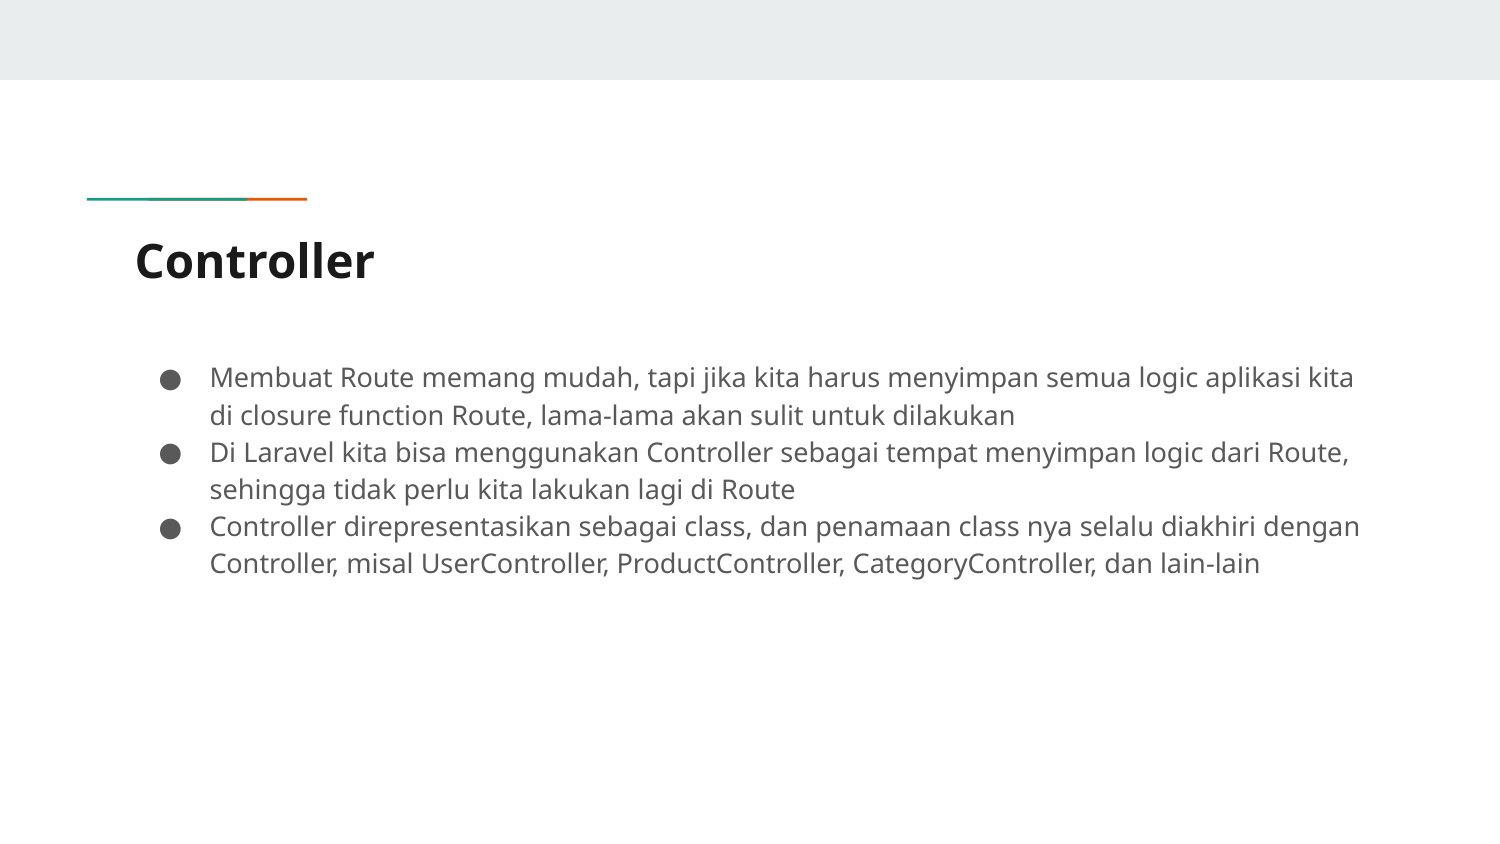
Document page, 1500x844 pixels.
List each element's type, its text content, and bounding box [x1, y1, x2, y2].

list Membuat Route memang mudah, tapi jika kita harus menyimpan semua logic aplikasi kita di closure function Route, lama-lama akan sulit untuk dilakukan Di Laravel kita bisa menggunakan Controller sebagai tempat menyimpan logic dari Route, sehingga tidak perlu kita lakukan lagi di Route Controller direpresentasikan sebagai class, dan penamaan class nya selalu diakhiri dengan Controller, misal UserController, ProductController, CategoryController, dan lain-lain [119, 341, 1381, 712]
title Controller [119, 216, 1381, 305]
